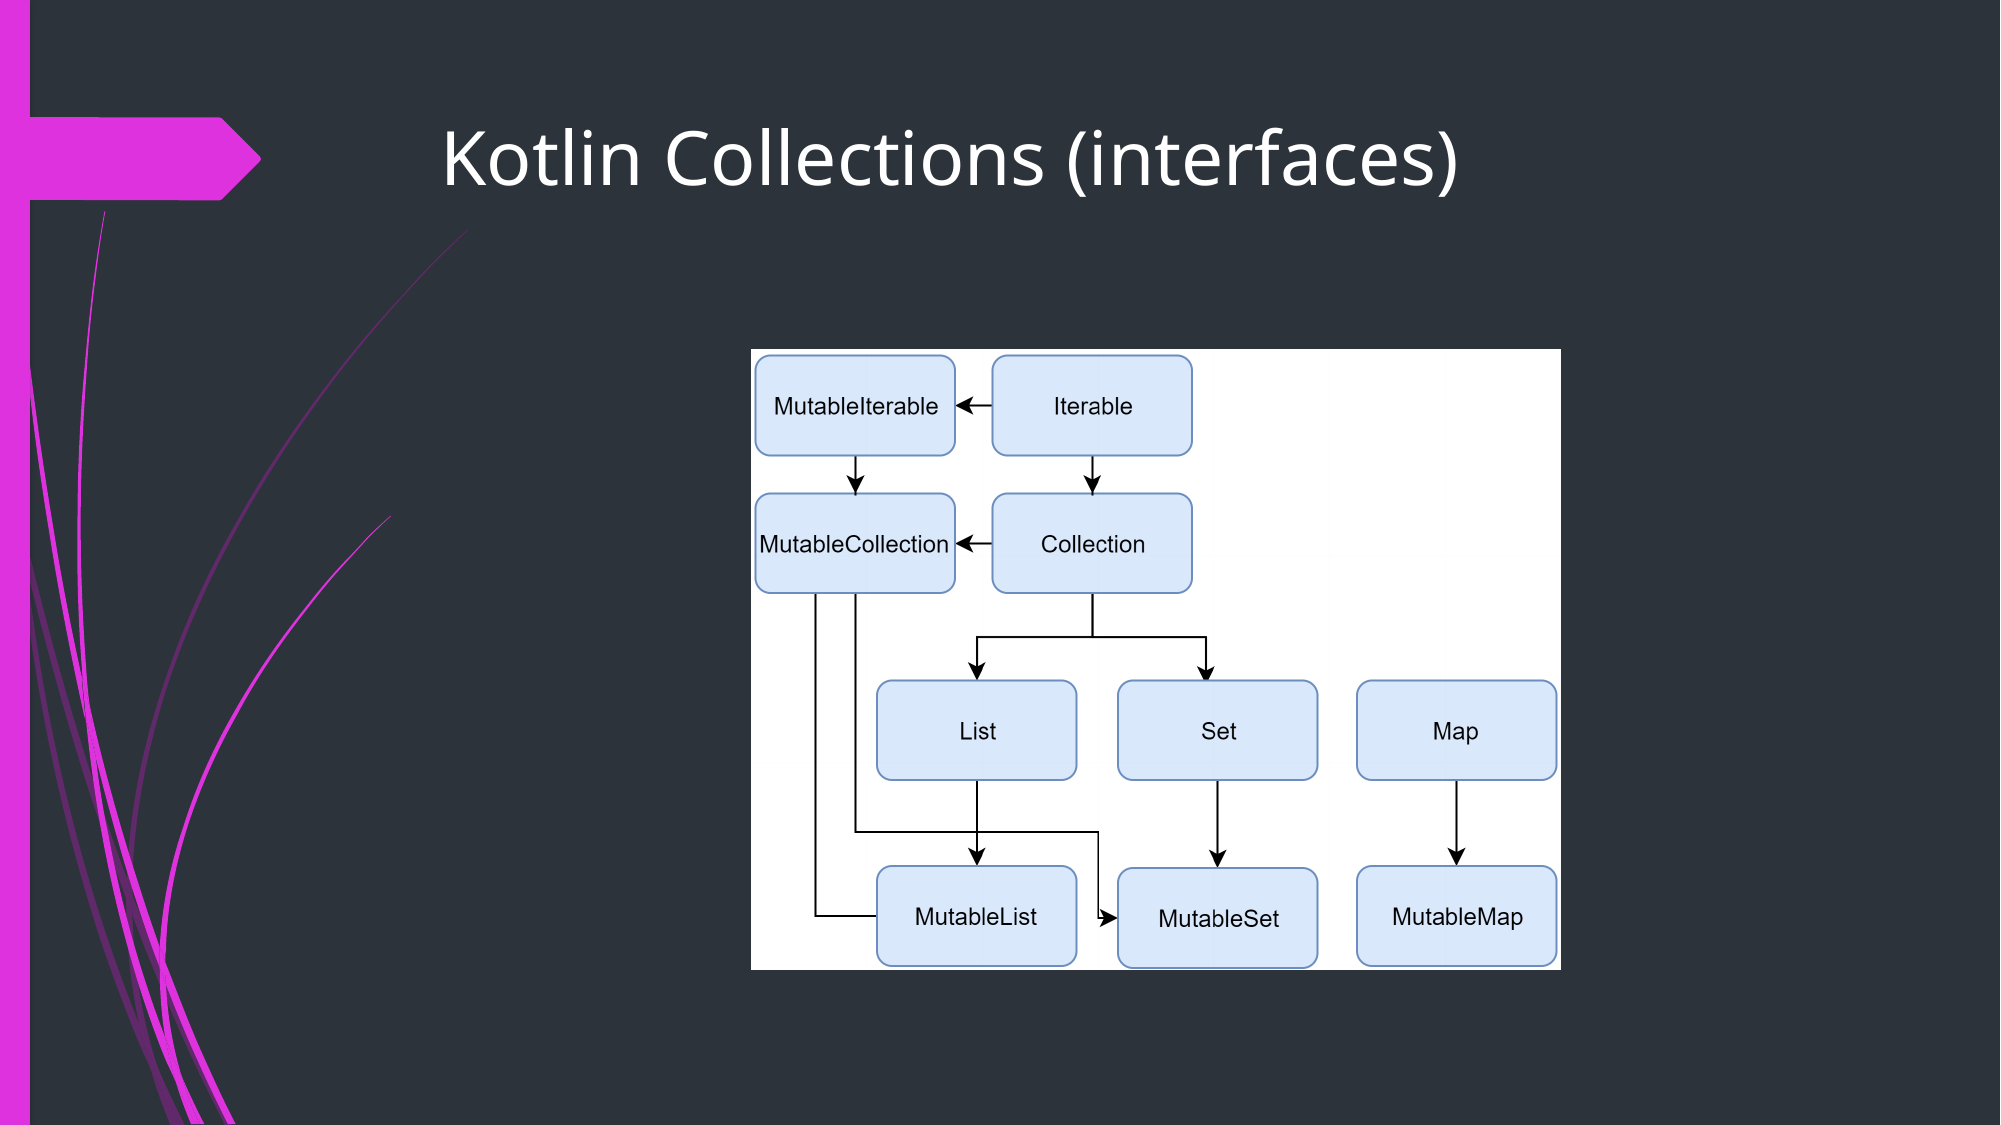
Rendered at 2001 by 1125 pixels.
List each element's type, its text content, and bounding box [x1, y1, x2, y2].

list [750, 349, 1562, 971]
title Kotlin Collections (interfaces) [425, 102, 1888, 313]
